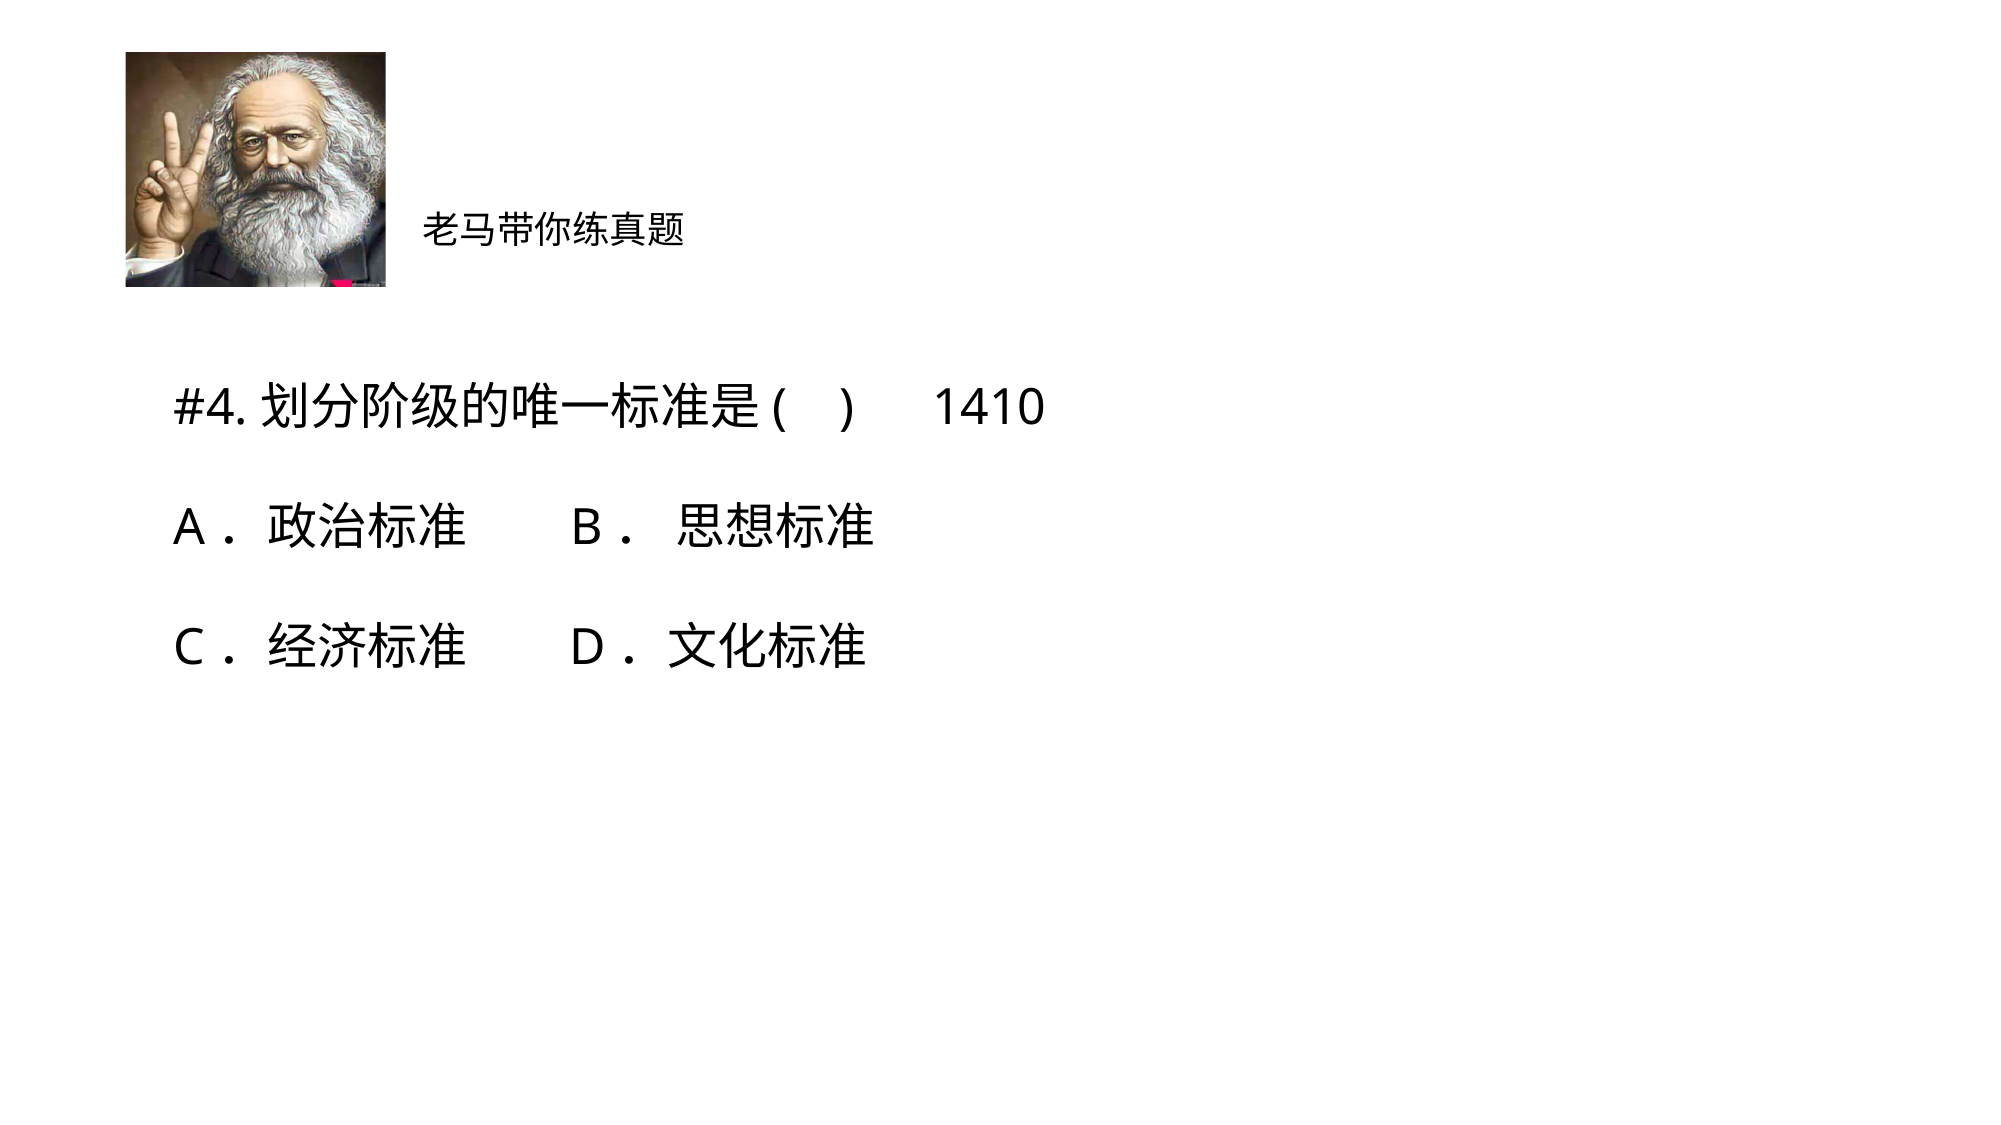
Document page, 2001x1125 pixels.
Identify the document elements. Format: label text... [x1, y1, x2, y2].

picture [125, 51, 386, 287]
title 老马带你练真题 [407, 171, 1409, 287]
list #4.划分阶级的唯一标准是( ) 1410 A．政治标准 B． 思想标准 C．经济标准 D．文化标准 [158, 307, 1926, 1080]
